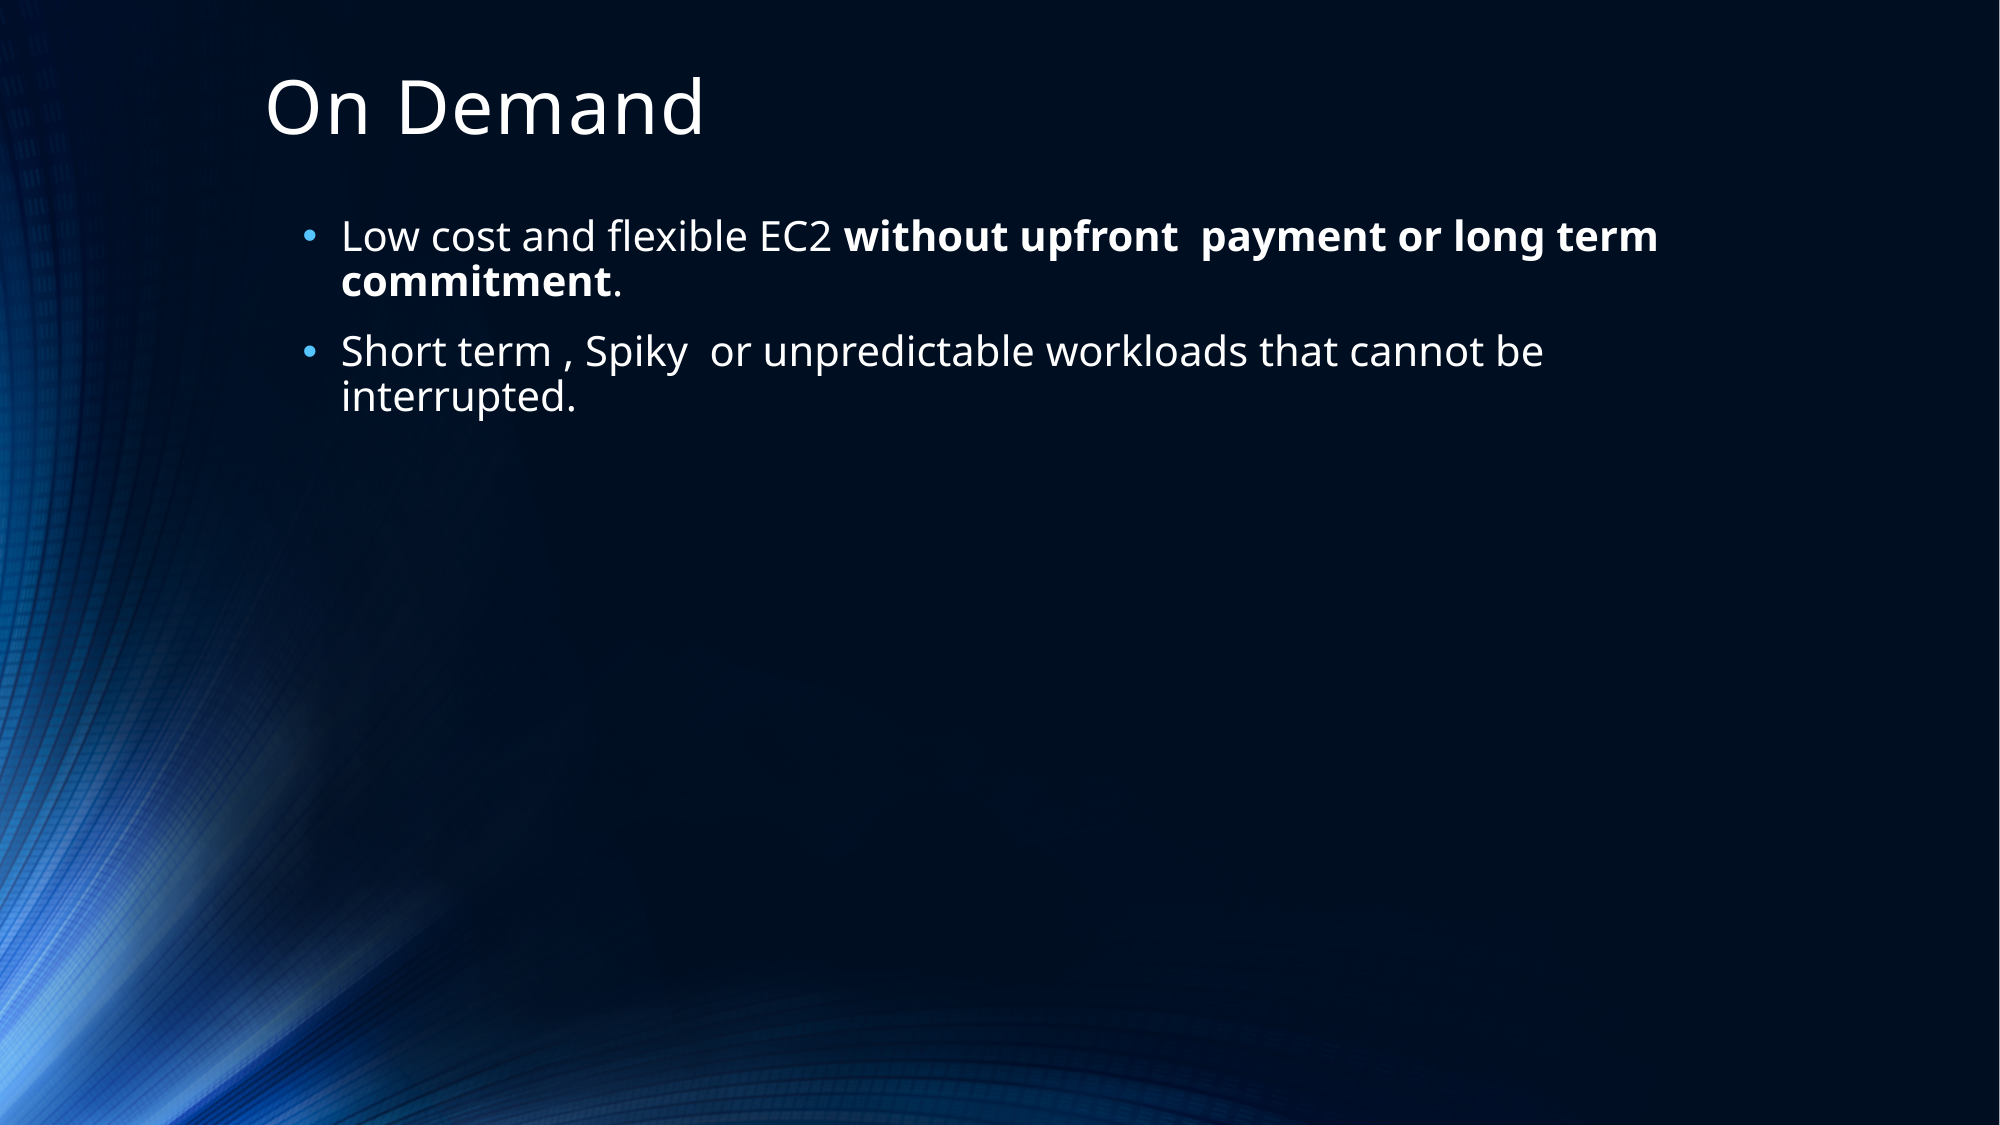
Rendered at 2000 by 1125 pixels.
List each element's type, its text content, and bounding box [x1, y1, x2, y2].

list Low cost and flexible EC2 without upfront payment or long term commitment. Short term , Spiky or unpredictable workloads that cannot be interrupted. [249, 208, 1749, 988]
title On Demand [249, 62, 1750, 173]
picture [0, 0, 2000, 1125]
